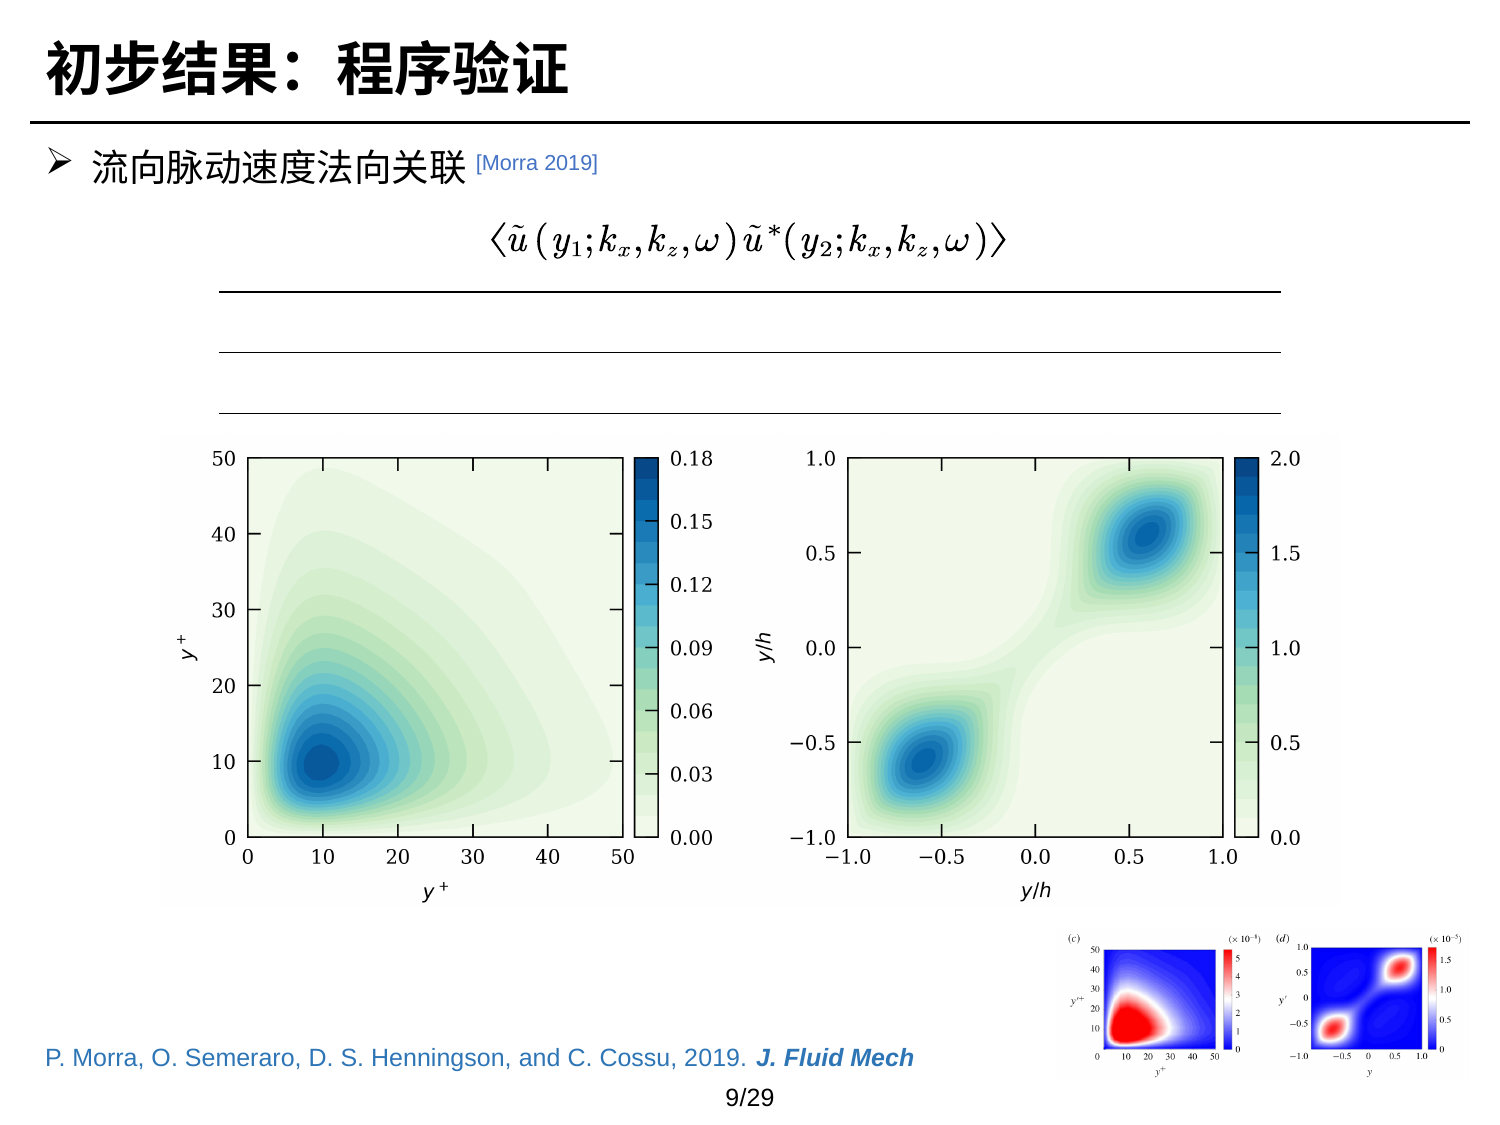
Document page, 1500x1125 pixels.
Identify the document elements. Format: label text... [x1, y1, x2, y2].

text_box P. Morra, O. Semeraro, D. S. Henningson, and C. Cossu, 2019. J. Fluid Mech [30, 1033, 1055, 1079]
slide_number 9/29 [687, 1079, 813, 1114]
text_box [487, 212, 1014, 271]
list 初步结果：程序验证 [30, 10, 1469, 122]
picture [159, 434, 1341, 908]
picture [1055, 928, 1469, 1080]
text_box 流向脉动速度法向关联[Morra 2019] [30, 122, 1470, 197]
